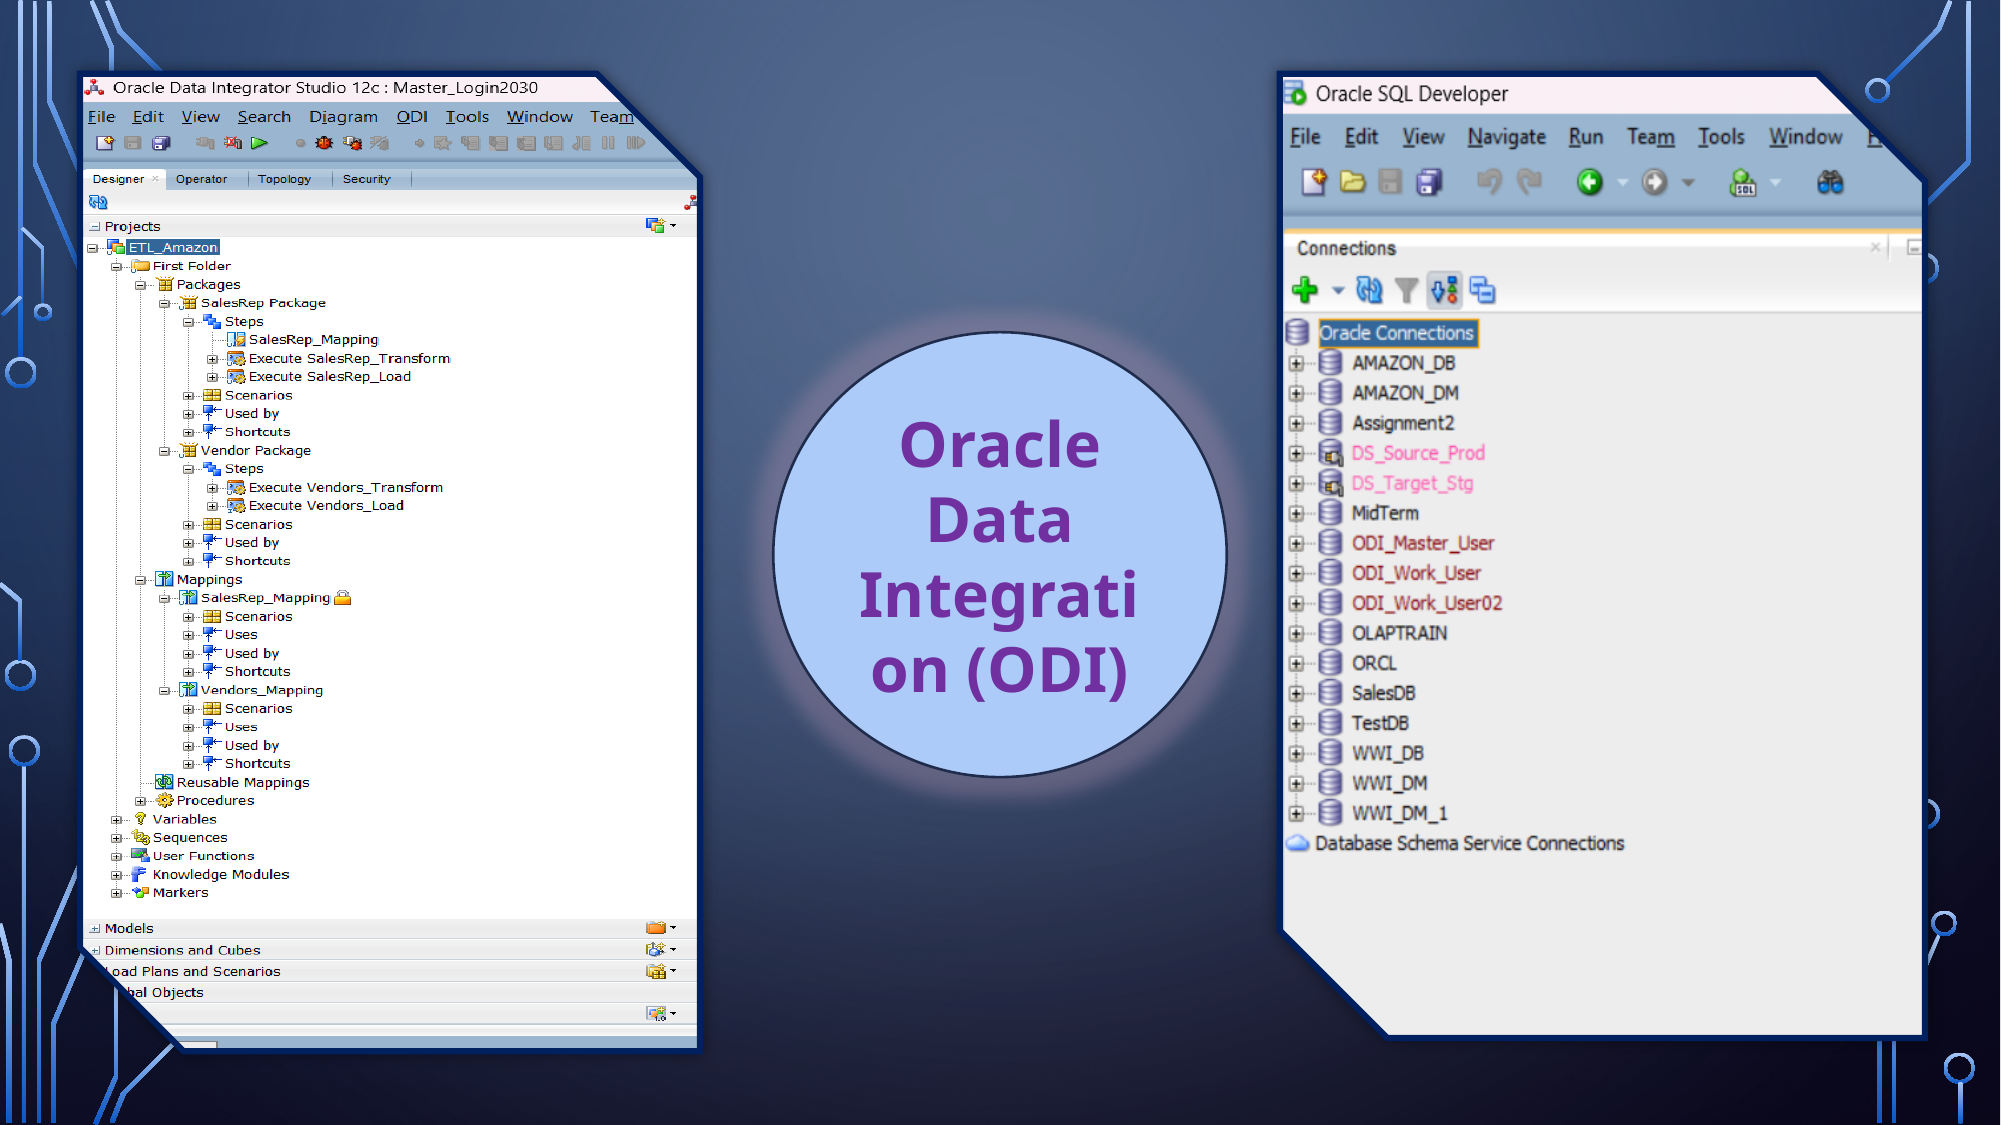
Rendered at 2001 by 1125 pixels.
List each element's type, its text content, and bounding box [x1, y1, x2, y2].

picture [1279, 73, 1926, 1039]
picture [79, 73, 701, 1052]
text_box Oracle Data Integration (ODI) [771, 330, 1229, 779]
